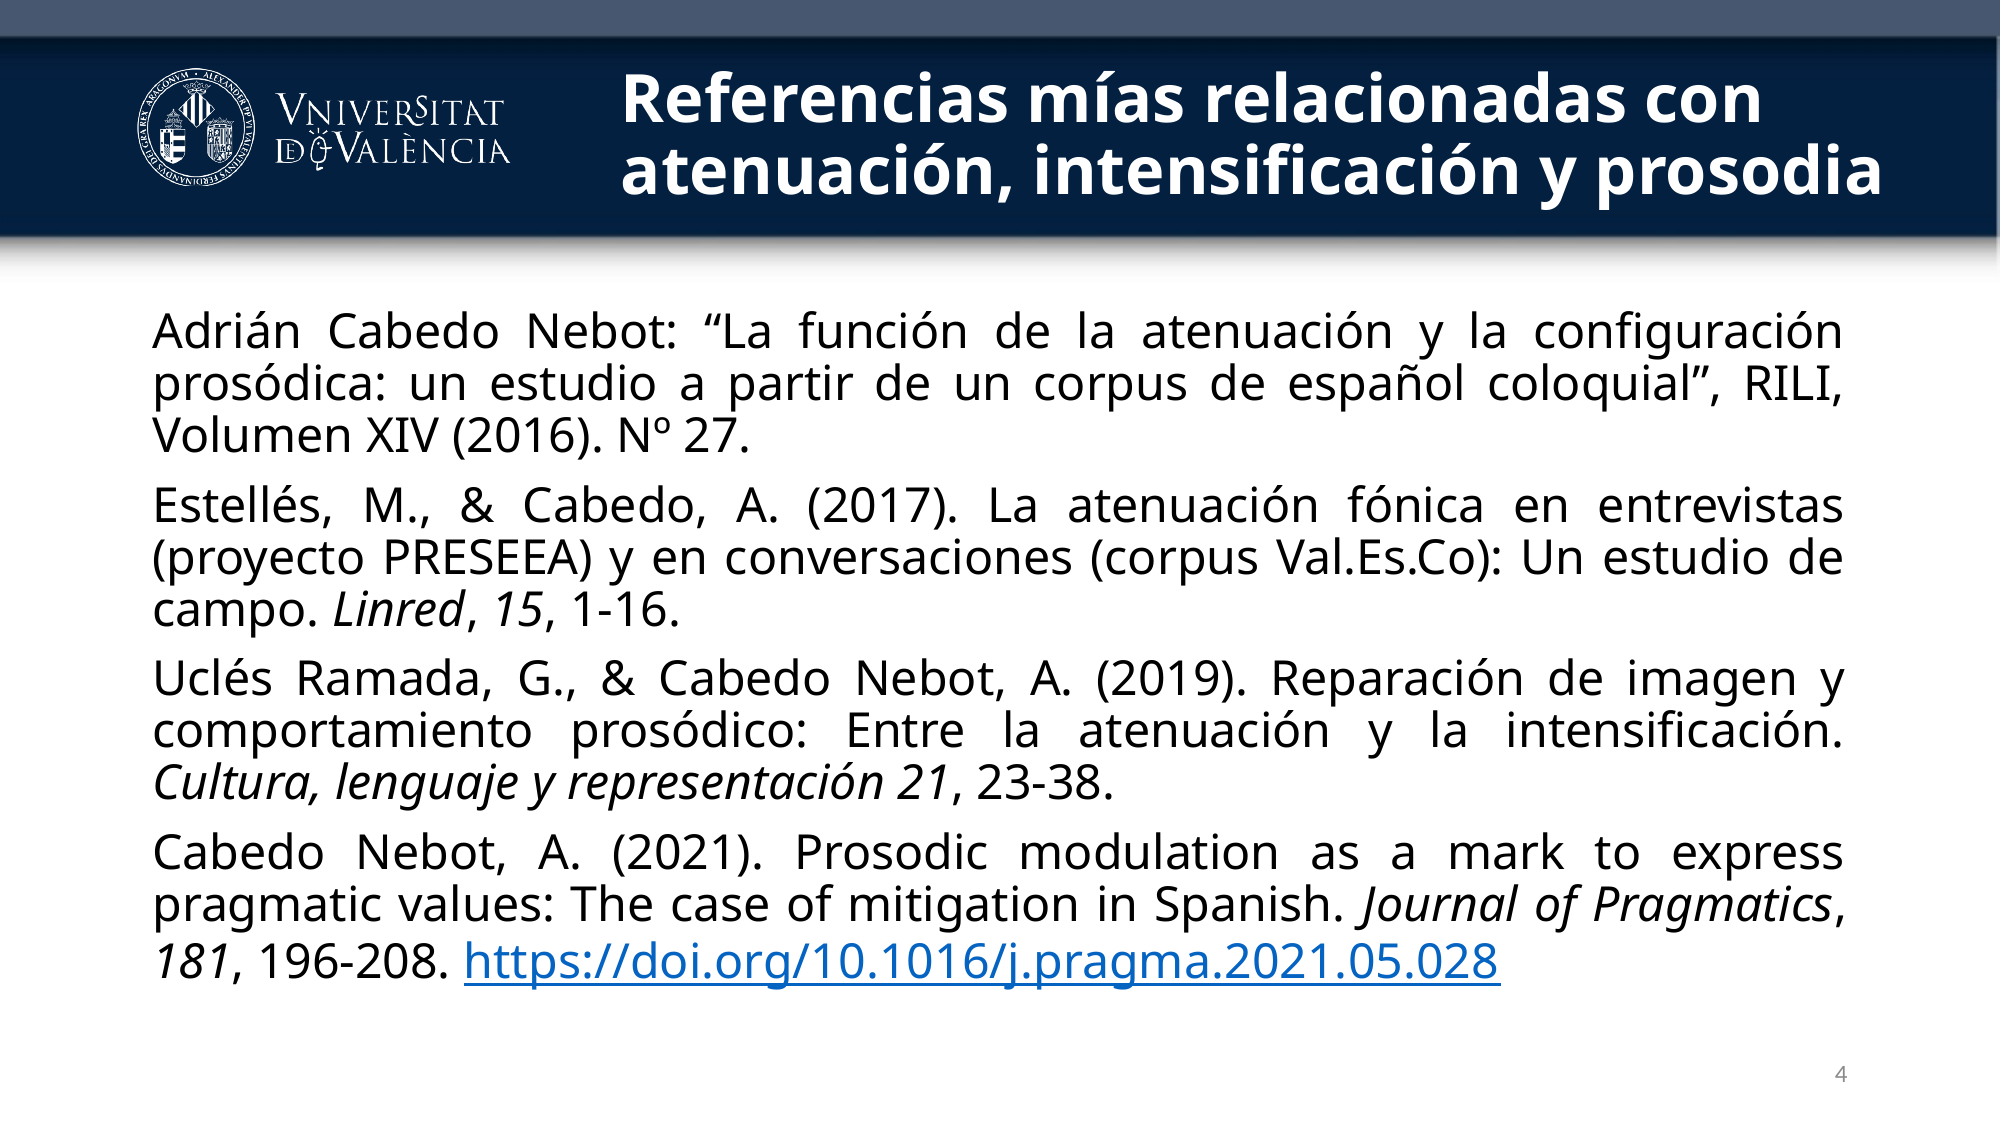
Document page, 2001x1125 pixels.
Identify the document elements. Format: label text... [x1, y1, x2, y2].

slide_number 4 [1412, 1042, 1863, 1103]
picture [0, 0, 2000, 300]
title Referencias mías relacionadas con atenuación, intensificación y prosodia [605, 47, 2000, 227]
list Adrián Cabedo Nebot: “La función de la atenuación y la configuración prosódica: un estudio a partir de un corpus de español coloquial”, RILI, Volumen XIV (2016). Nº 27. Estellés, M., & Cabedo, A. (2017). La atenuación fónica en entrevistas (proyecto PRESEEA) y en conversaciones (corpus Val.Es.Co): Un estudio de campo. Linred, 15, 1-16. Uclés Ramada, G., & Cabedo Nebot, A. (2019). Reparación de imagen y comportamiento prosódico: Entre la atenuación y la intensificación. Cultura, lenguaje y representación 21, 23-38. Cabedo Nebot, A. (2021). Prosodic modulation as a mark to express pragmatic values: The case of mitigation in Spanish. Journal of Pragmatics, 181, 196-208. https://doi.org/10.1016/j.pragma.2021.05.028 [137, 299, 1863, 1014]
